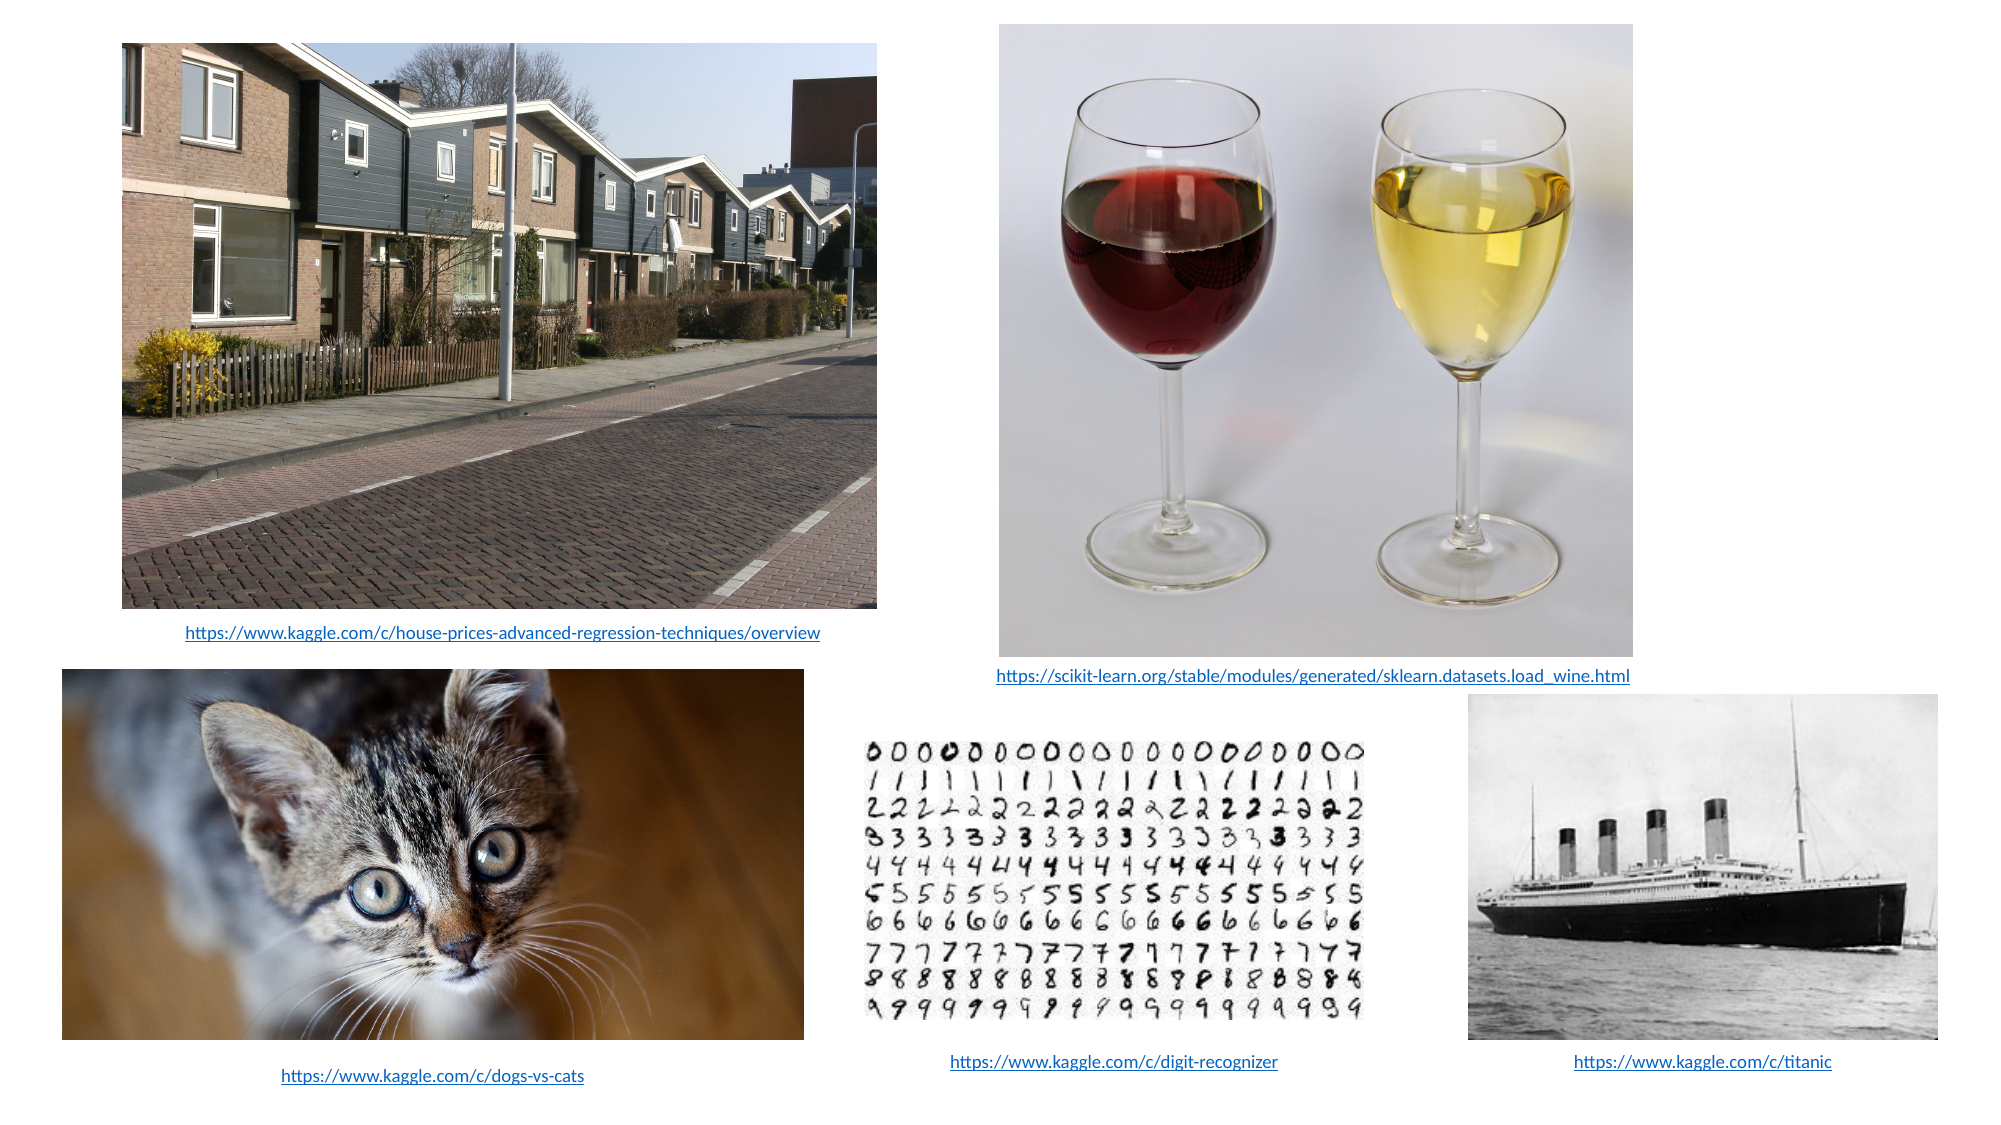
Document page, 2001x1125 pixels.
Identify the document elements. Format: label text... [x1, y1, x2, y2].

picture [864, 741, 1364, 1020]
picture [62, 669, 804, 1040]
text_box https://www.kaggle.com/c/titanic [1559, 1042, 1847, 1080]
text_box https://scikit-learn.org/stable/modules/generated/sklearn.datasets.load_wine.html [981, 656, 1982, 694]
text_box https://www.kaggle.com/c/digit-recognizer [935, 1042, 1293, 1080]
text_box https://www.kaggle.com/c/dogs-vs-cats [266, 1056, 600, 1094]
picture [1468, 694, 1938, 1040]
picture [122, 43, 877, 609]
text_box https://www.kaggle.com/c/house-prices-advanced-regression-techniques/overview [170, 613, 999, 651]
picture [999, 24, 1633, 657]
